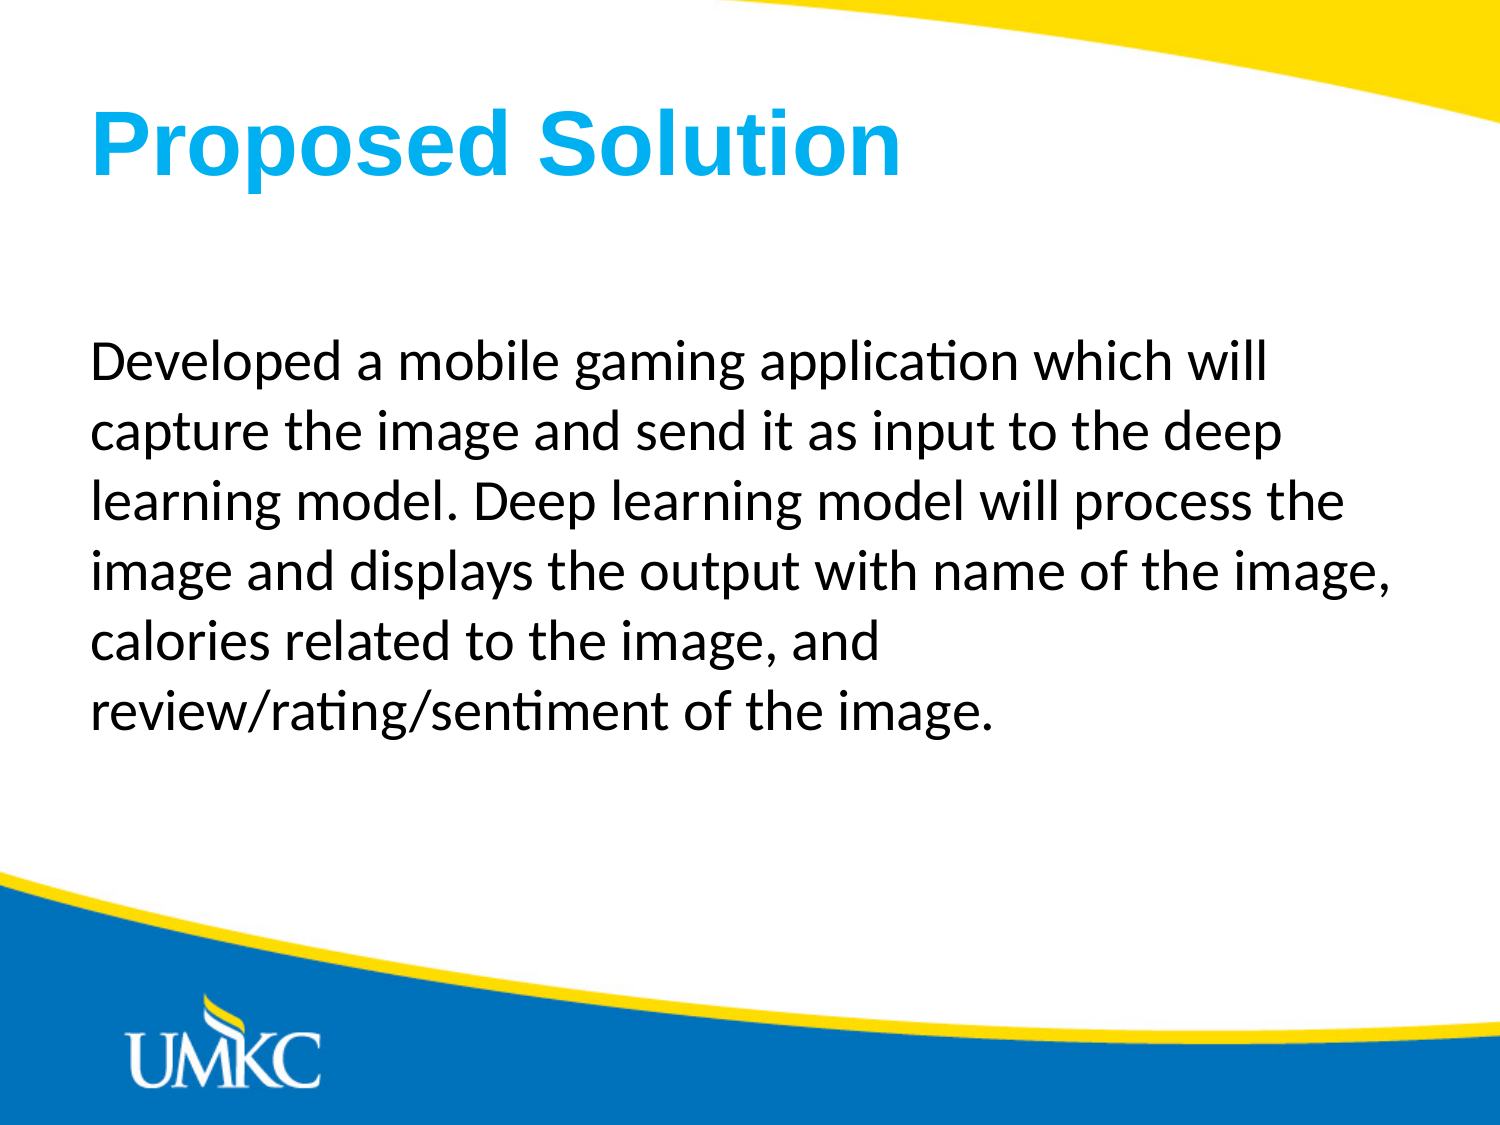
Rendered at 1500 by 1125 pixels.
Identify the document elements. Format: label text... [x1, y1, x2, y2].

picture [0, 0, 1500, 1125]
title Proposed Solution [75, 45, 1425, 233]
list Developed a mobile gaming application which will capture the image and send it as input to the deep learning model. Deep learning model will process the image and displays the output with name of the image, calories related to the image, and review/rating/sentiment of the image. [75, 244, 1425, 819]
